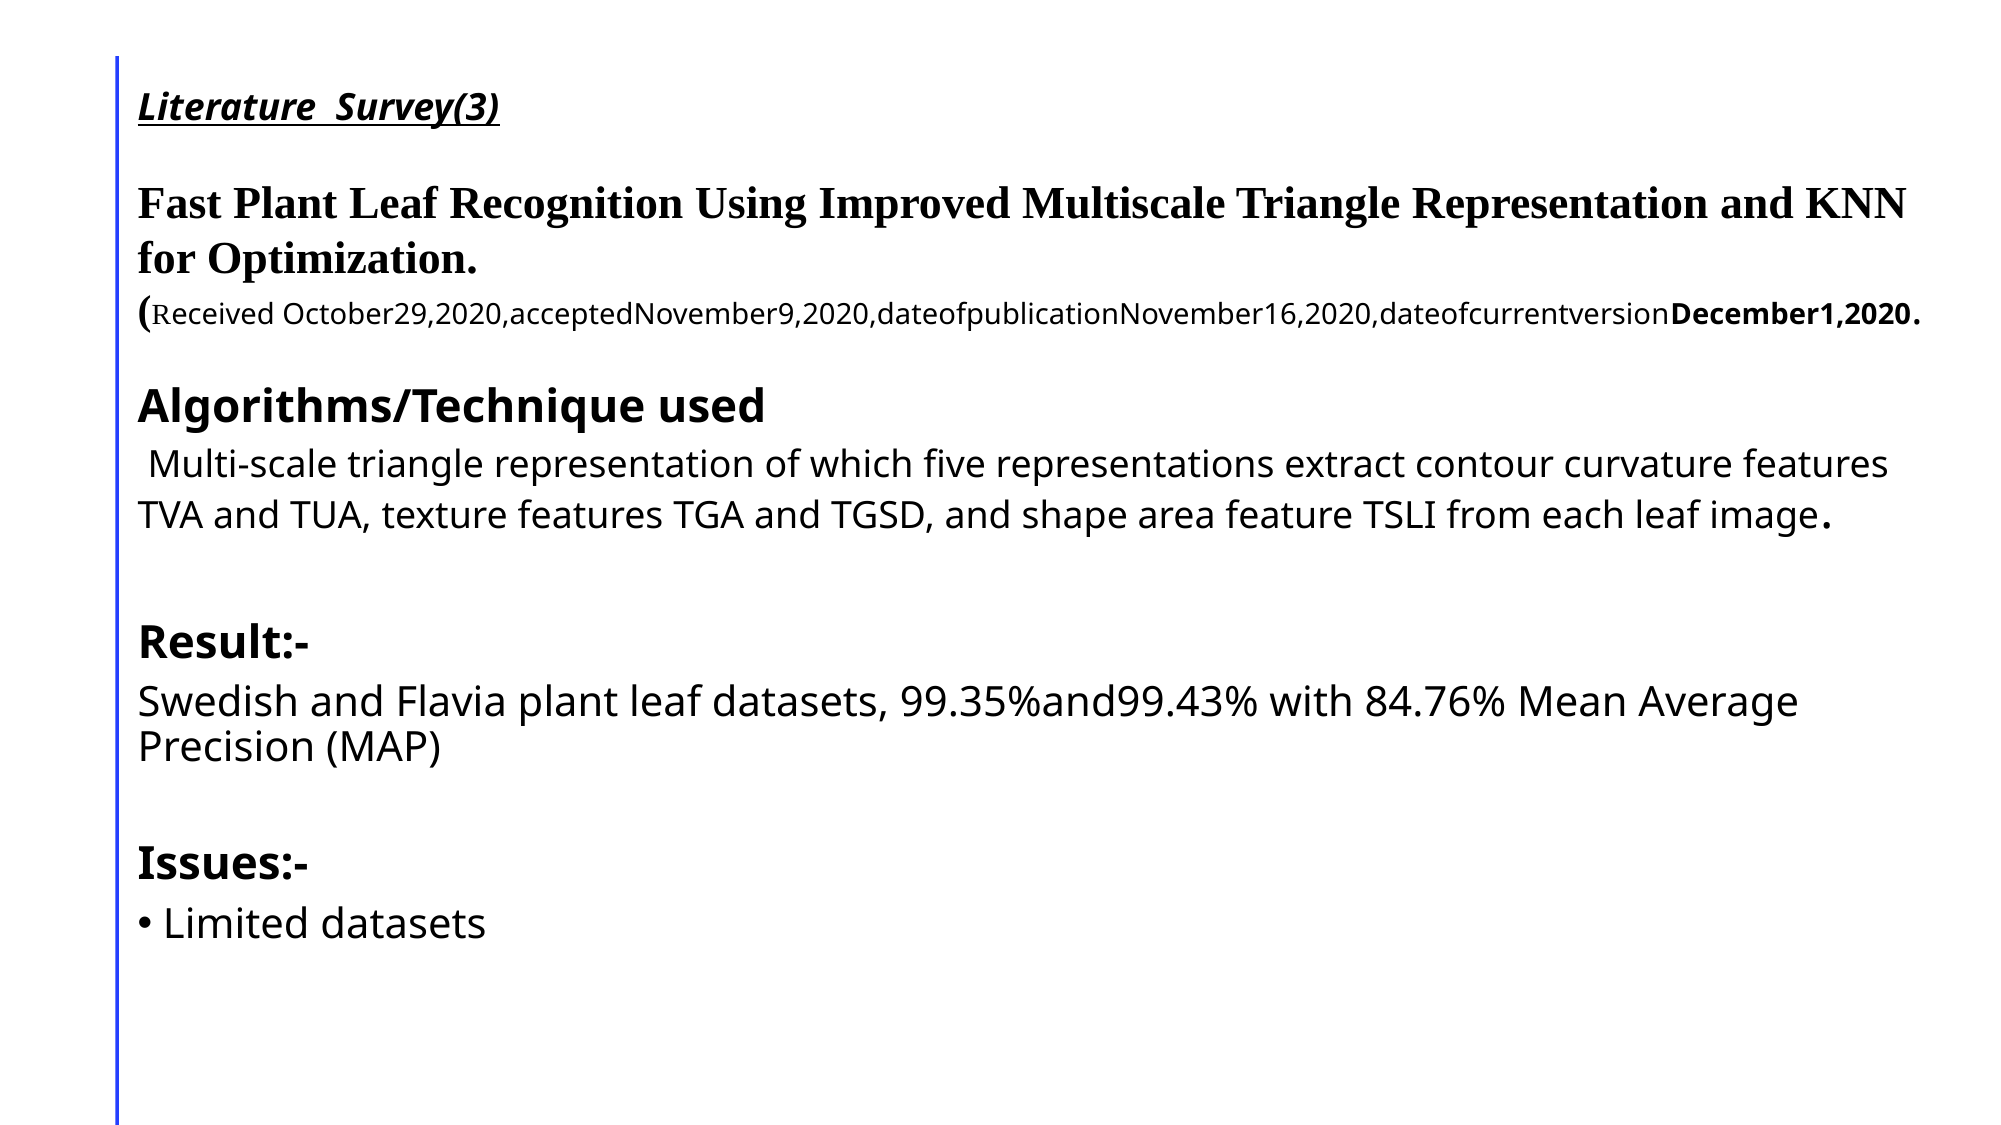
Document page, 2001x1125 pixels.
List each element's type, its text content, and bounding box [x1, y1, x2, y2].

text_box Literature Survey(3) Fast Plant Leaf Recognition Using Improved Multiscale Triangle Representation and KNN for Optimization. (Received October29,2020,acceptedNovember9,2020,dateofpublicationNovember16,2020,dateofcurrentversionDecember1,2020. Algorithms/Technique used Multi-scale triangle representation of which five representations extract contour curvature features TVA and TUA, texture features TGA and TGSD, and shape area feature TSLI from each leaf image. Result:- Swedish and Flavia plant leaf datasets, 99.35%and99.43% with 84.76% Mean Average Precision (MAP) Issues:- Limited datasets [122, 75, 1949, 955]
